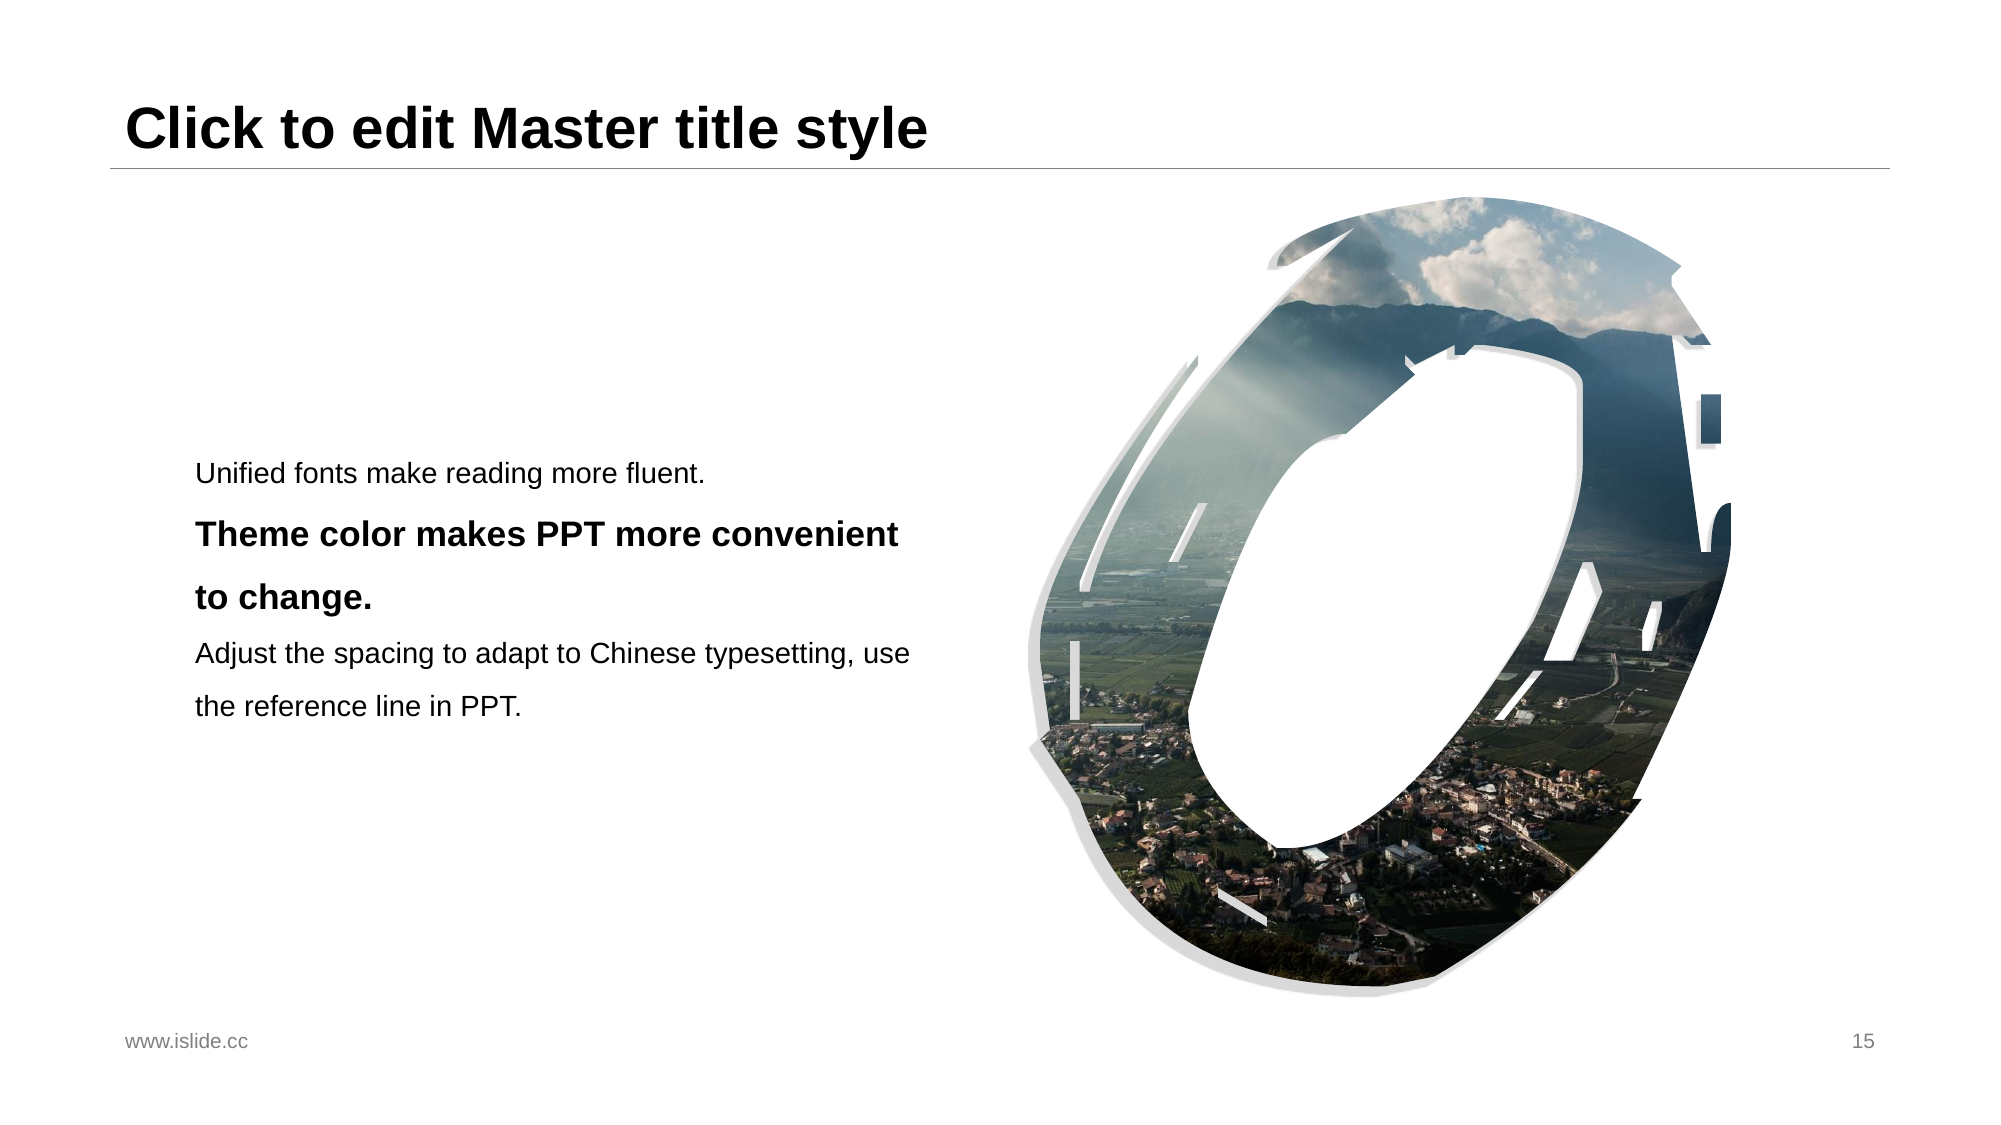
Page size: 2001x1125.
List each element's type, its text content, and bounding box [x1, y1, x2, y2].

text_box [180, 196, 1731, 987]
slide_number 15 [1412, 1023, 1890, 1058]
title Click to edit Master title style [109, 0, 1890, 169]
footer www.islide.cc [109, 1023, 790, 1058]
